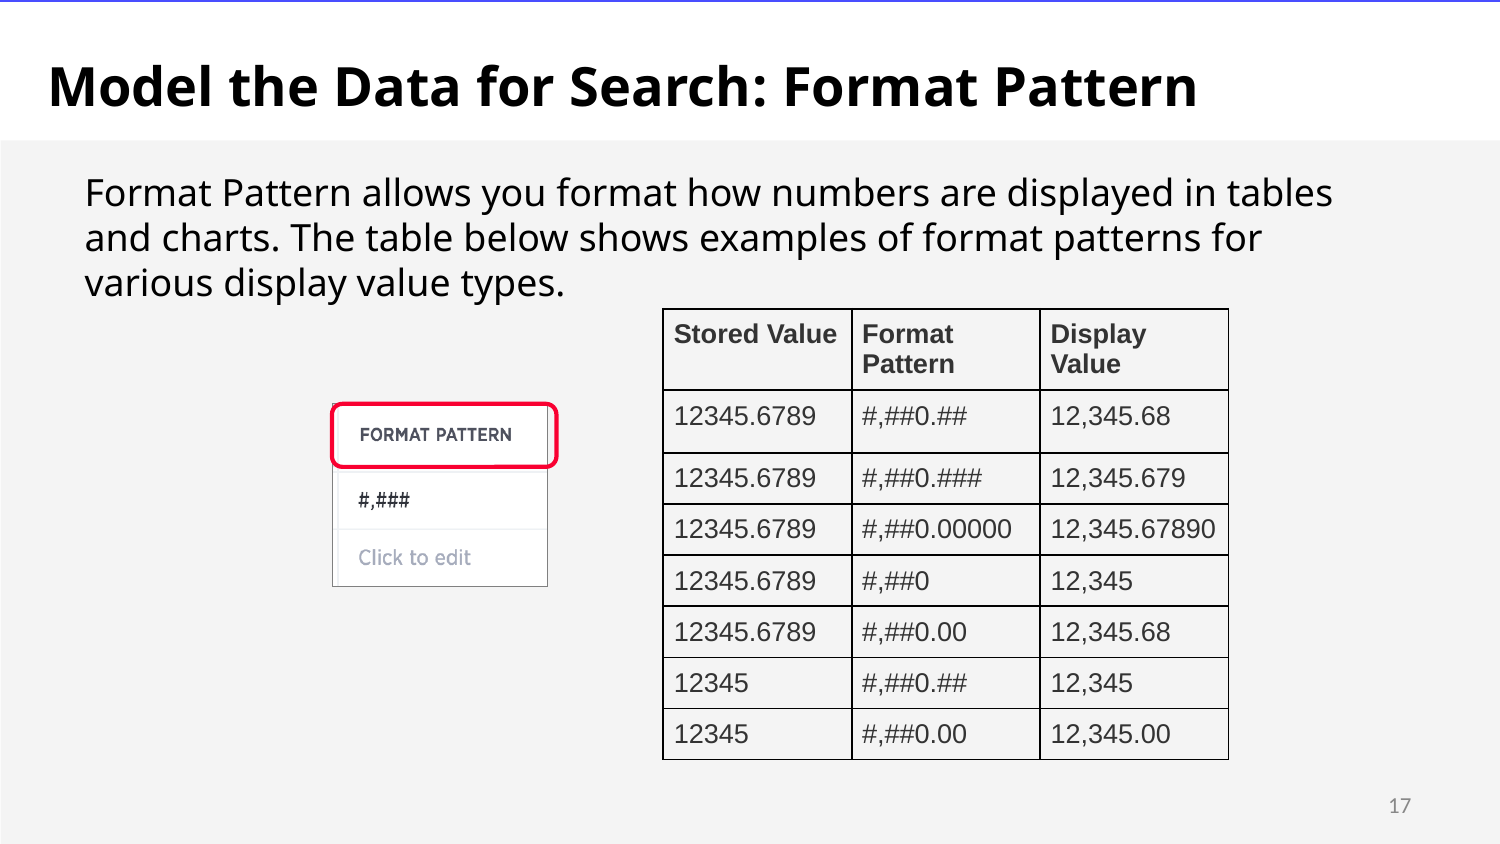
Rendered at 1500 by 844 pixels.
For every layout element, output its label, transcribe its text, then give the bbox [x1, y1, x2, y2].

text_box [340, 401, 559, 467]
table_header Format Pattern [853, 310, 1039, 389]
table_cell #,##0.## [853, 658, 1039, 708]
table_header Display Value [1041, 310, 1228, 389]
title Model the Data for Search: Format Pattern [32, 45, 1425, 124]
table_cell 12345.6789 [664, 391, 851, 452]
table_cell #,##0.00000 [853, 505, 1039, 554]
table_cell 12,345.679 [1041, 454, 1228, 503]
table_cell 12345.6789 [664, 454, 851, 503]
table_cell #,##0.### [853, 454, 1039, 503]
text_box Format Pattern allows you format how numbers are displayed in tables and charts. The table below shows examples of format patterns for various display value types. [69, 154, 1350, 309]
table_cell 12,345.00 [1041, 709, 1228, 759]
table_cell 12345 [664, 658, 851, 708]
table_cell 12,345.67890 [1041, 505, 1228, 554]
table_cell #,##0 [853, 556, 1039, 605]
table_header Stored Value [664, 310, 851, 389]
slide_number 17 [1074, 782, 1425, 827]
table_cell #,##0.00 [853, 709, 1039, 759]
table_cell #,##0.00 [853, 607, 1039, 657]
table_cell 12345 [664, 709, 851, 759]
table_cell 12,345.68 [1041, 607, 1228, 657]
table_cell #,##0.## [853, 391, 1039, 452]
table_cell 12345.6789 [664, 505, 851, 554]
picture [331, 403, 548, 587]
table_cell 12,345 [1041, 556, 1228, 605]
table_cell 12,345.68 [1041, 391, 1228, 452]
table_cell 12345.6789 [664, 556, 851, 605]
table_cell 12345.6789 [664, 607, 851, 657]
table_cell 12,345 [1041, 658, 1228, 708]
